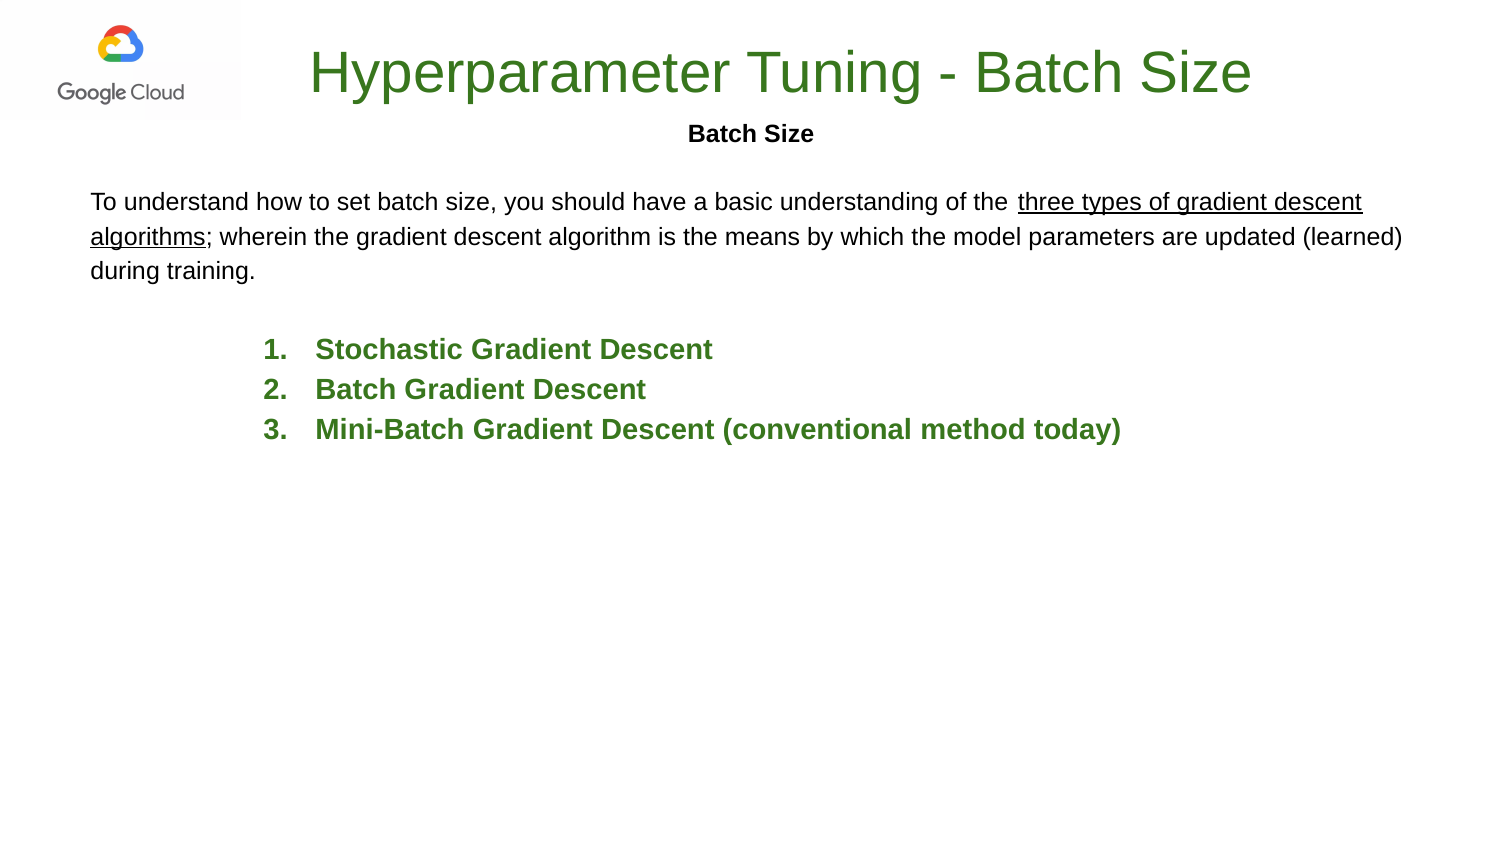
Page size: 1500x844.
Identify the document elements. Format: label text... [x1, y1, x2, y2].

subtitle Hyperparameter Tuning - Batch Size [244, 19, 1481, 150]
picture [0, 0, 241, 121]
text_box Batch Size To understand how to set batch size, you should have a basic understanding of the three types of gradient descent algorithms; wherein the gradient descent algorithm is the means by which the model parameters are updated (learned) during training. Stochastic Gradient Descent Batch Gradient Descent Mini-Batch Gradient Descent (conventional method today) [75, 97, 1435, 788]
